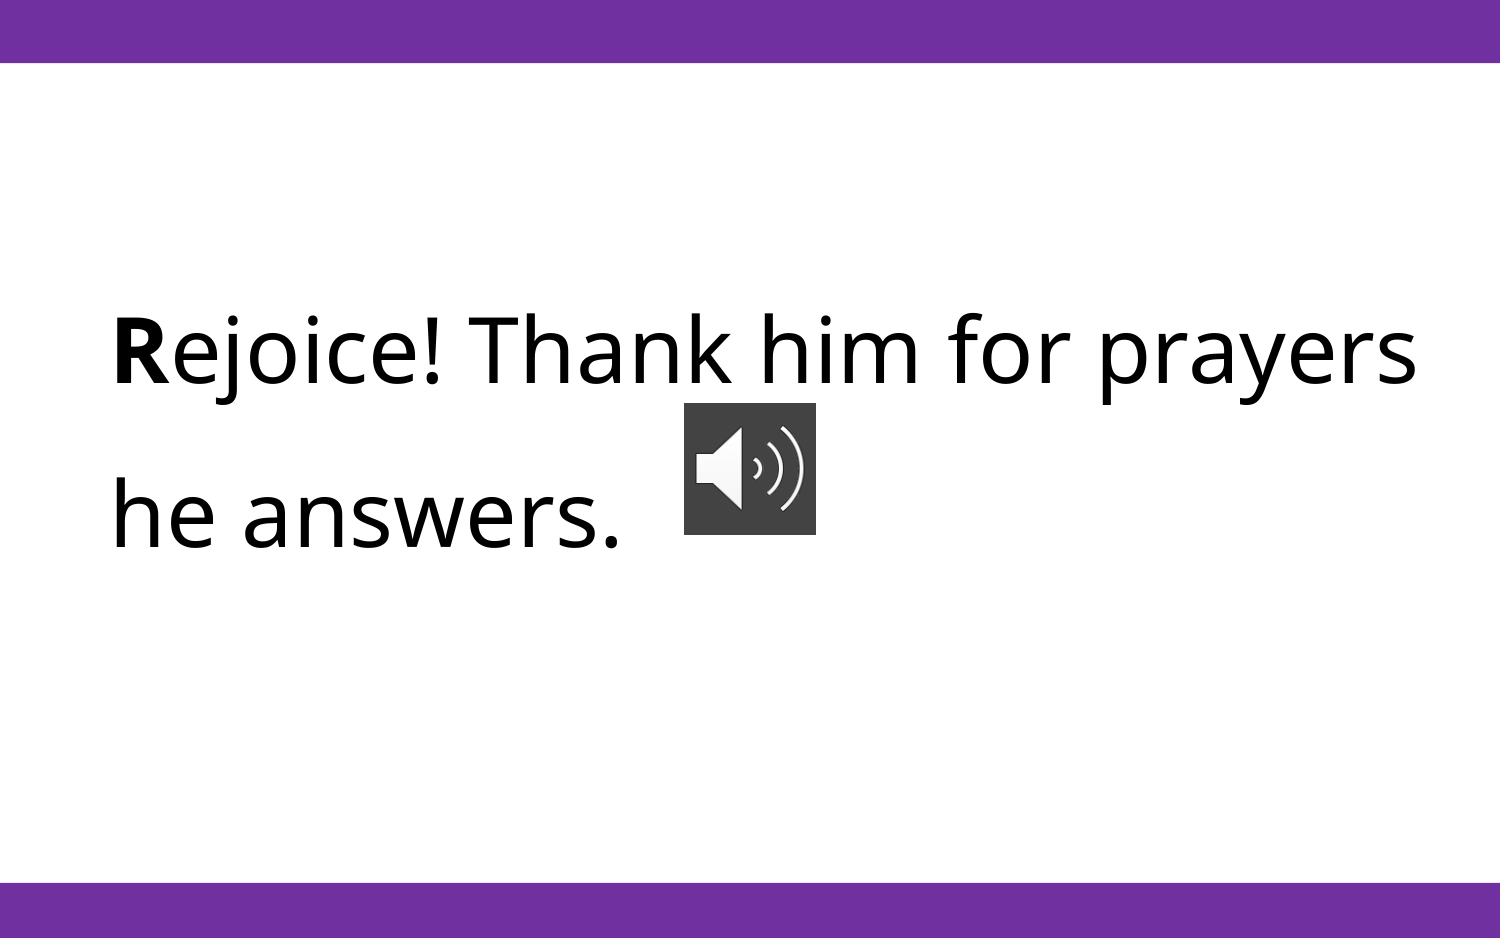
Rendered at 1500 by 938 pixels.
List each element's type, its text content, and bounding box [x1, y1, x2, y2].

text_box [0, 882, 1500, 938]
list Rejoice! Thank him for prayers he answers. [94, 228, 1500, 576]
picture [683, 402, 817, 536]
text_box [0, 0, 1500, 64]
